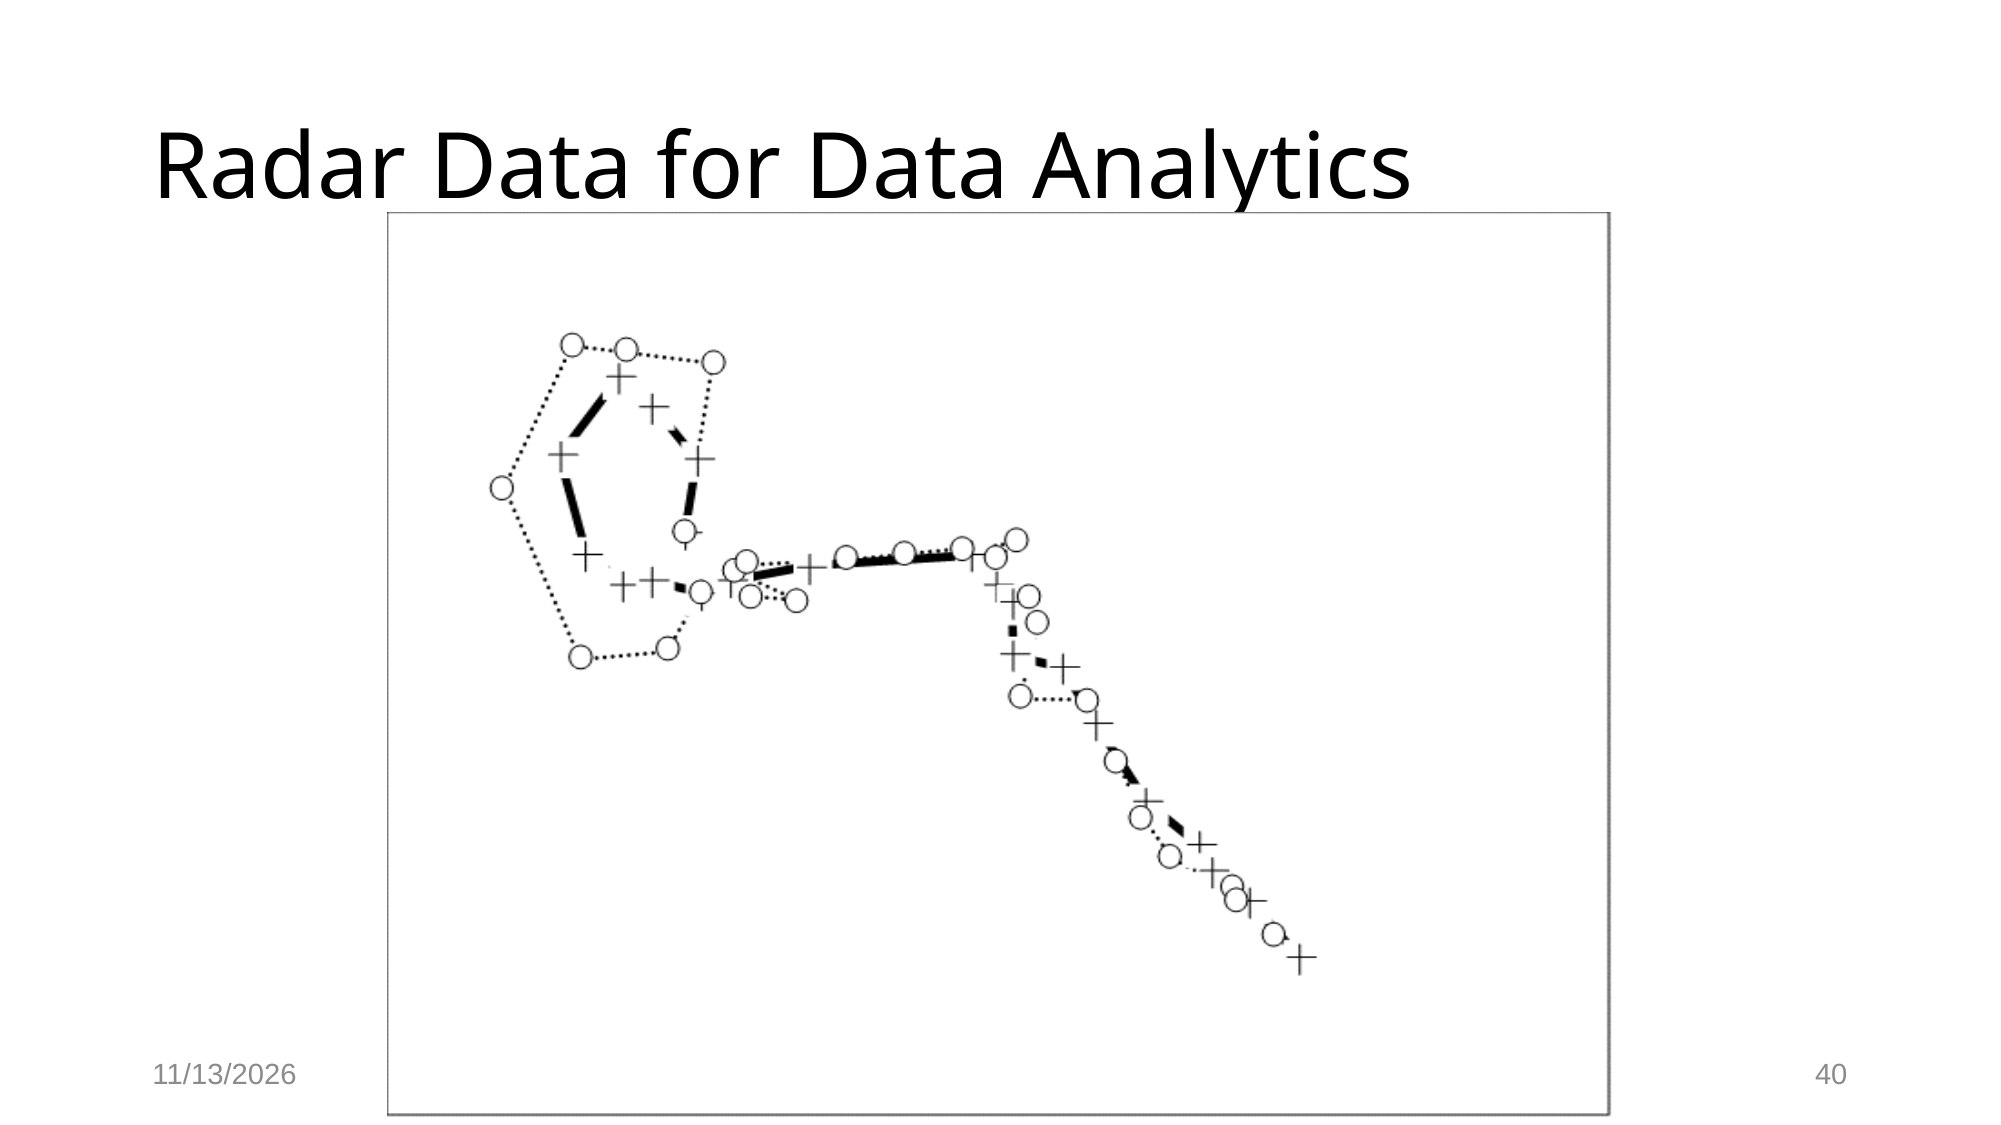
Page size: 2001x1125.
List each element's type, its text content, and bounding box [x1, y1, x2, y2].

picture [387, 212, 1613, 1118]
title Radar Data for Data Analytics [137, 59, 1863, 278]
slide_number 40 [1613, 1042, 1863, 1103]
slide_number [137, 1042, 387, 1103]
